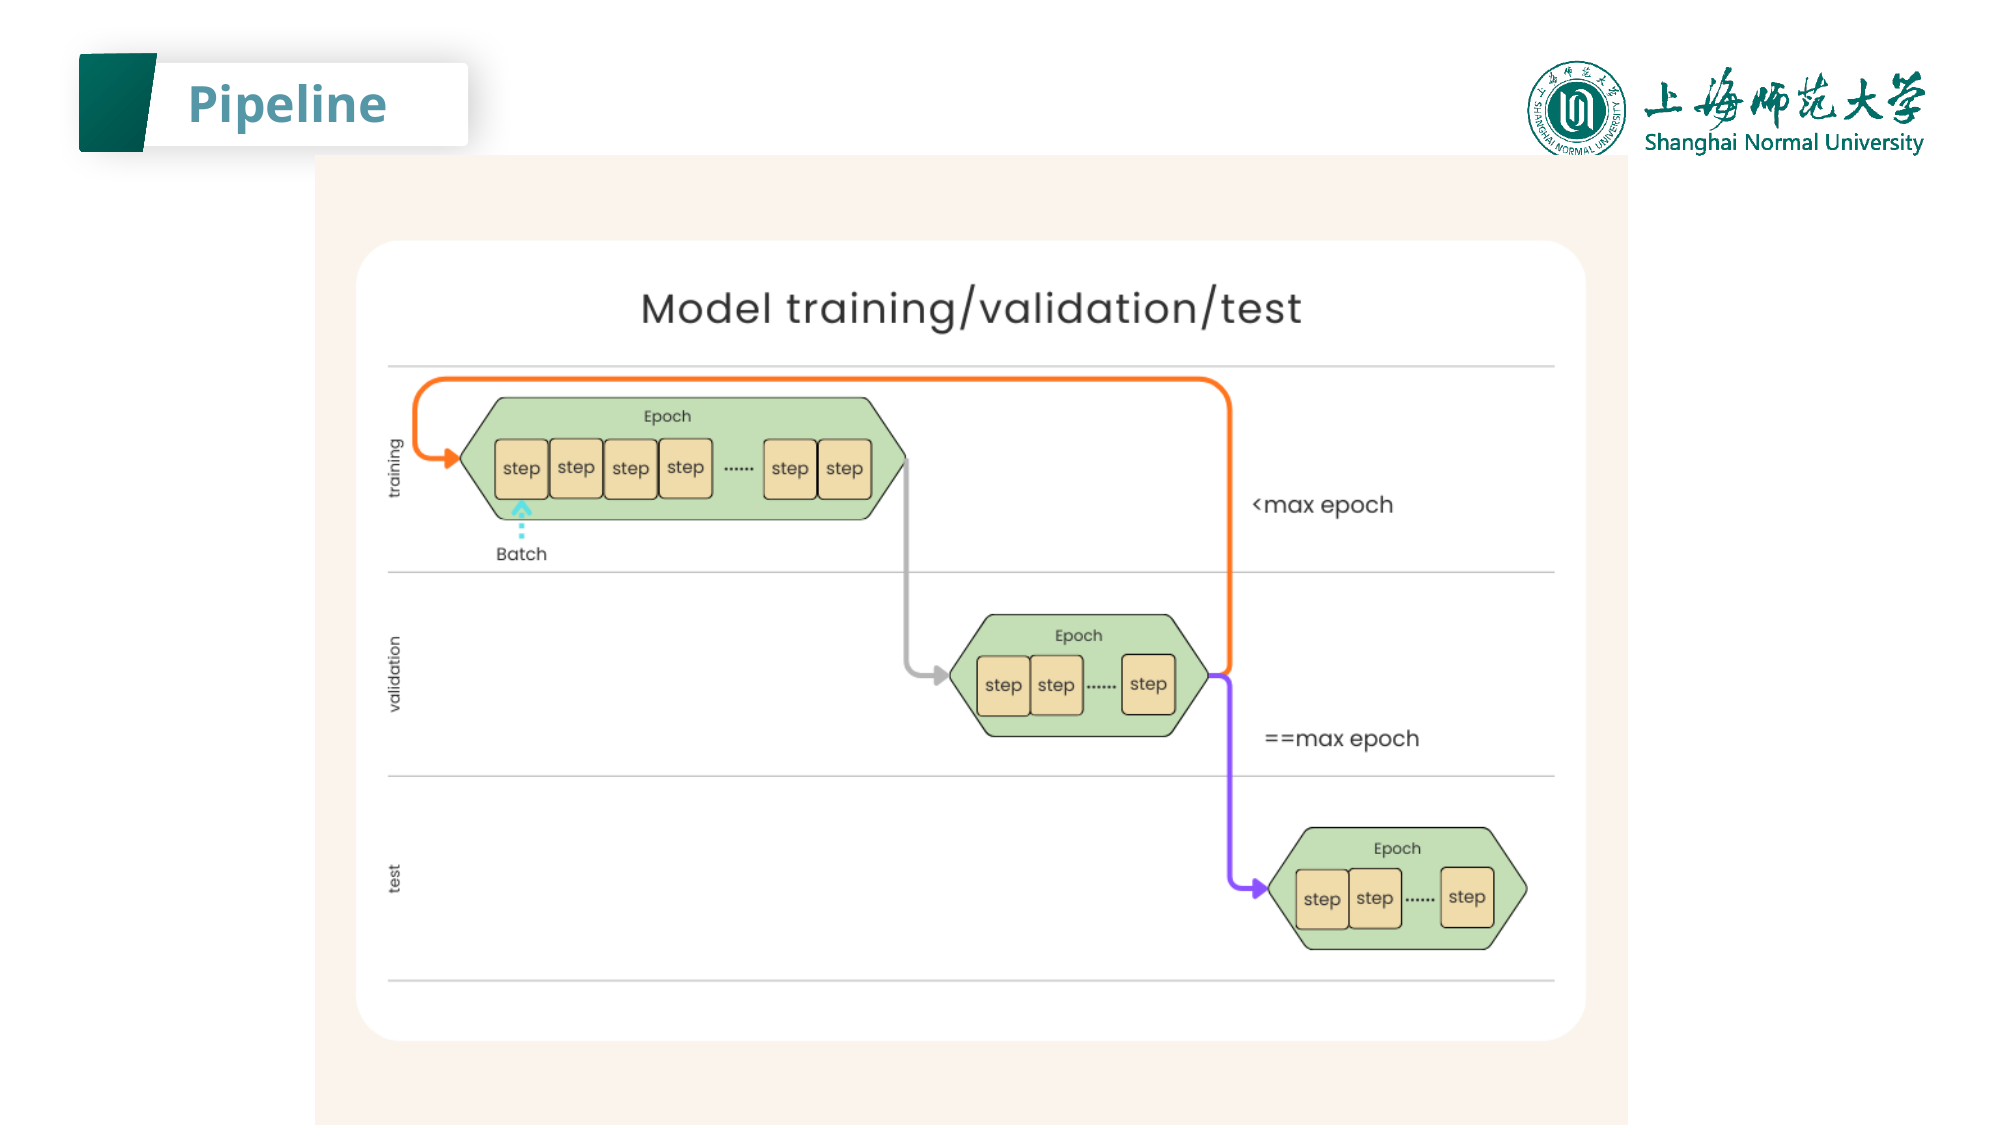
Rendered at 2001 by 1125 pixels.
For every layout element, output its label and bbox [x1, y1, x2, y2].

picture [315, 41, 1955, 1125]
text_box [79, 53, 632, 152]
